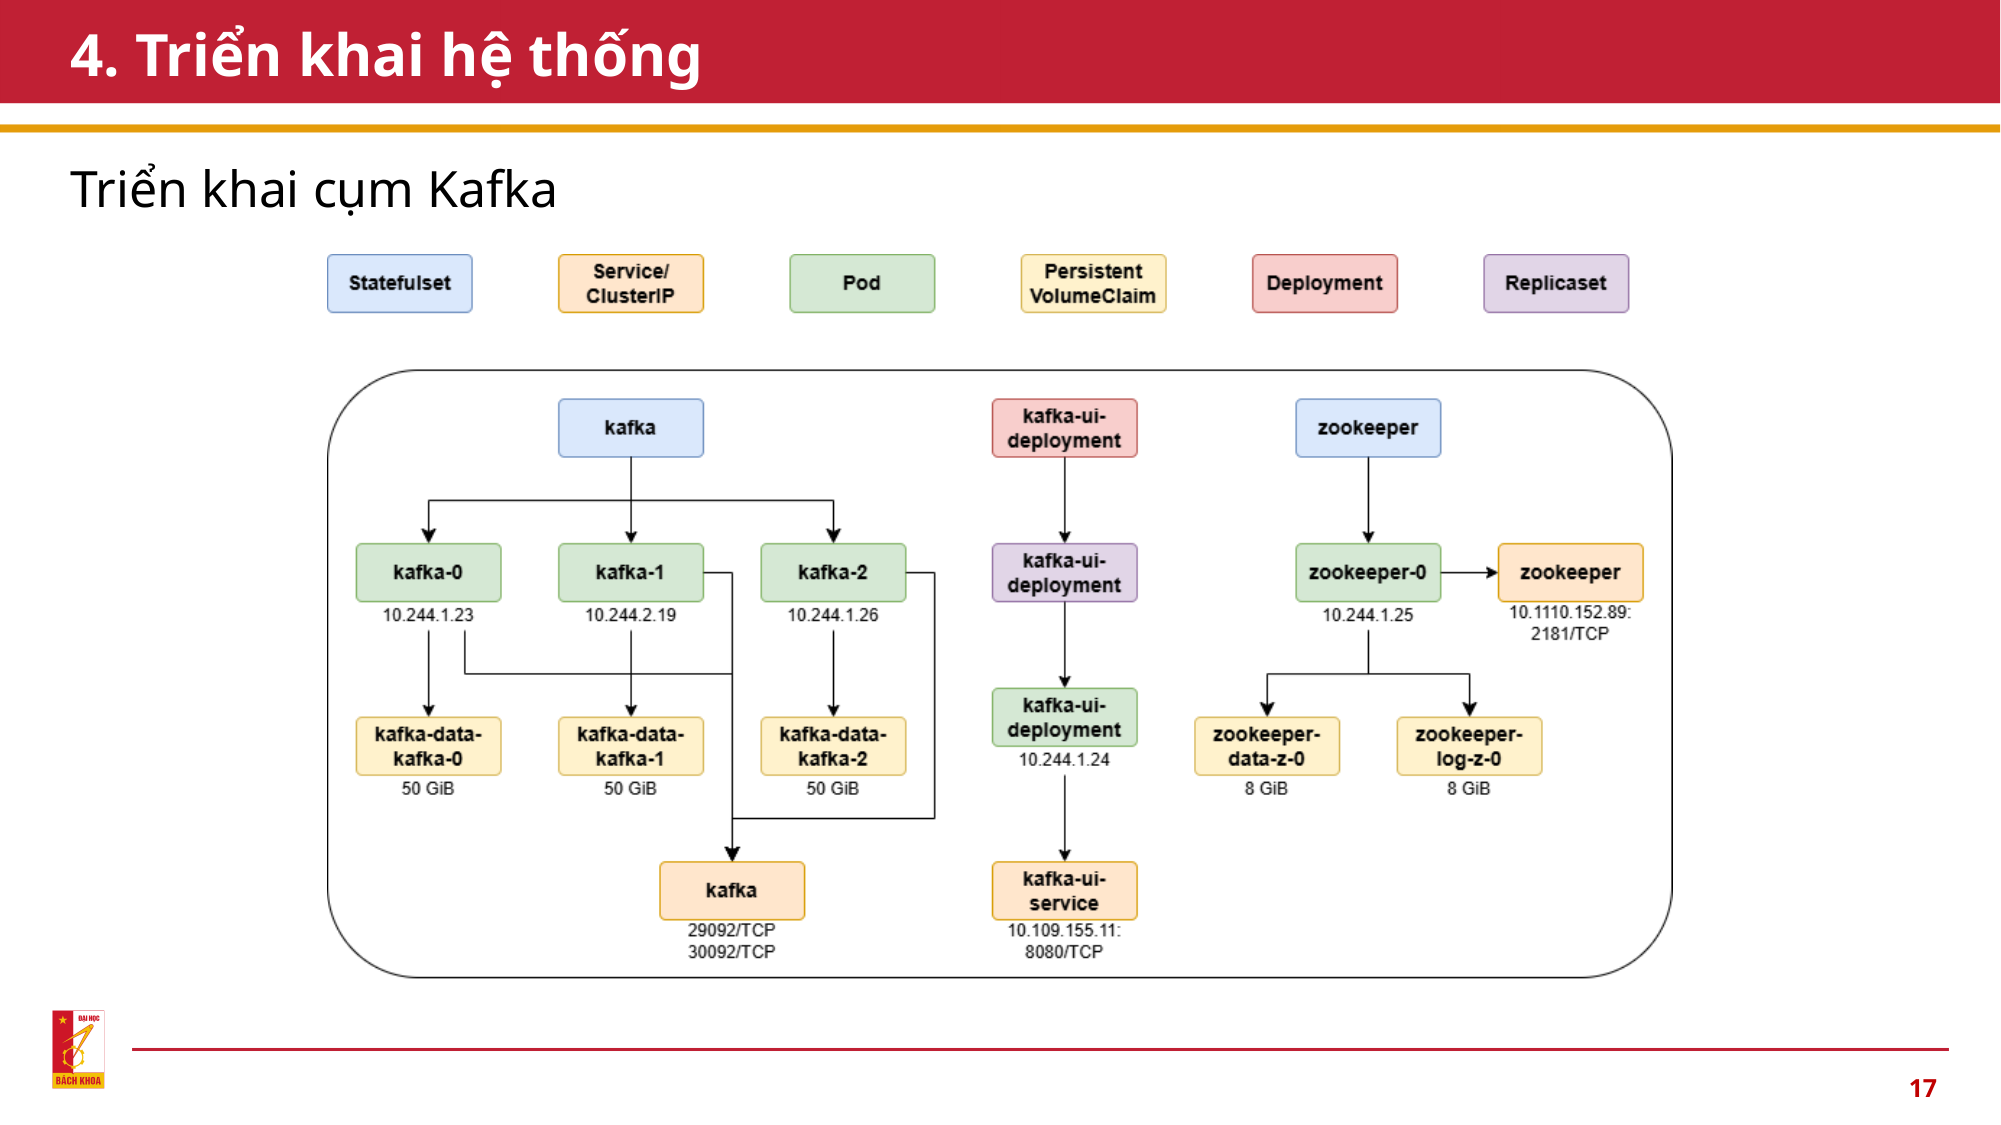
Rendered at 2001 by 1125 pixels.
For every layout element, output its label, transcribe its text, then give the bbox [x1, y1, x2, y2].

slide_number 17 [1502, 1065, 1953, 1125]
picture [0, 0, 2001, 1125]
list Triển khai cụm Kafka [55, 157, 1945, 968]
title 4. Triển khai hệ thống [55, 18, 1945, 90]
